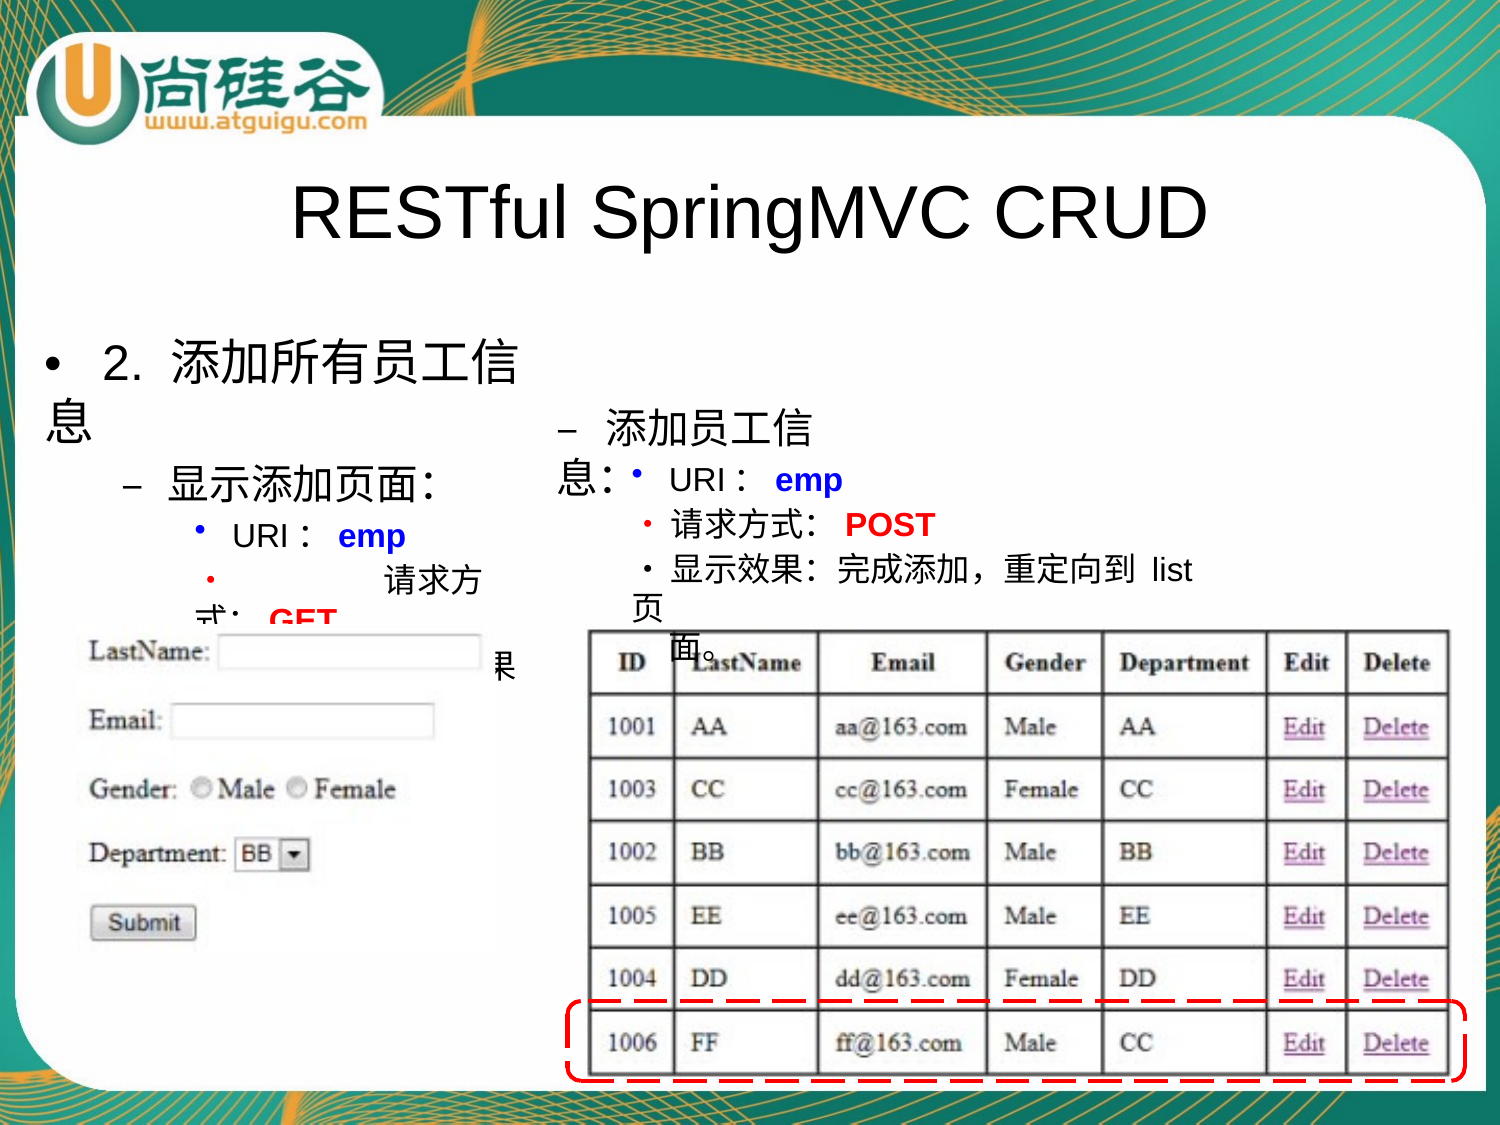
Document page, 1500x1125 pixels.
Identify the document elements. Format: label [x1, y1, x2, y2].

title [225, 134, 1275, 351]
text_box [42, 330, 1465, 1081]
picture [0, 0, 1500, 1125]
